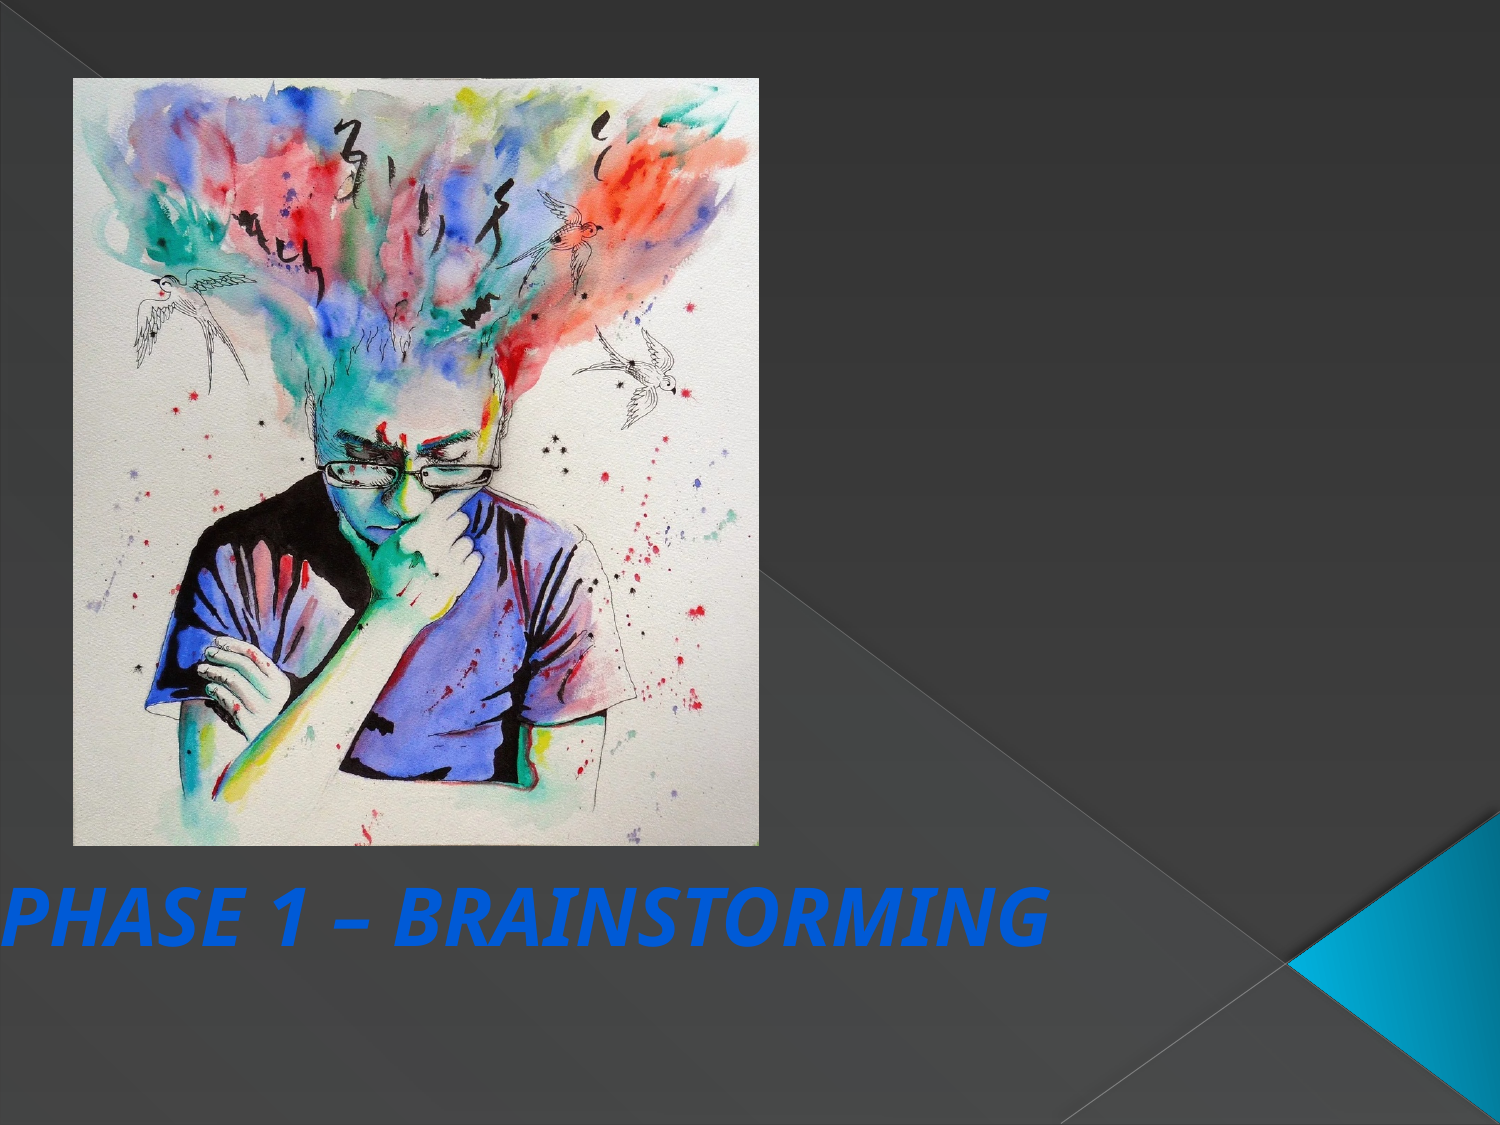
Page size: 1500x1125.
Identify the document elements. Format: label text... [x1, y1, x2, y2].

picture [72, 77, 759, 846]
title Phase 1 – Brainstorming [0, 848, 1176, 1090]
